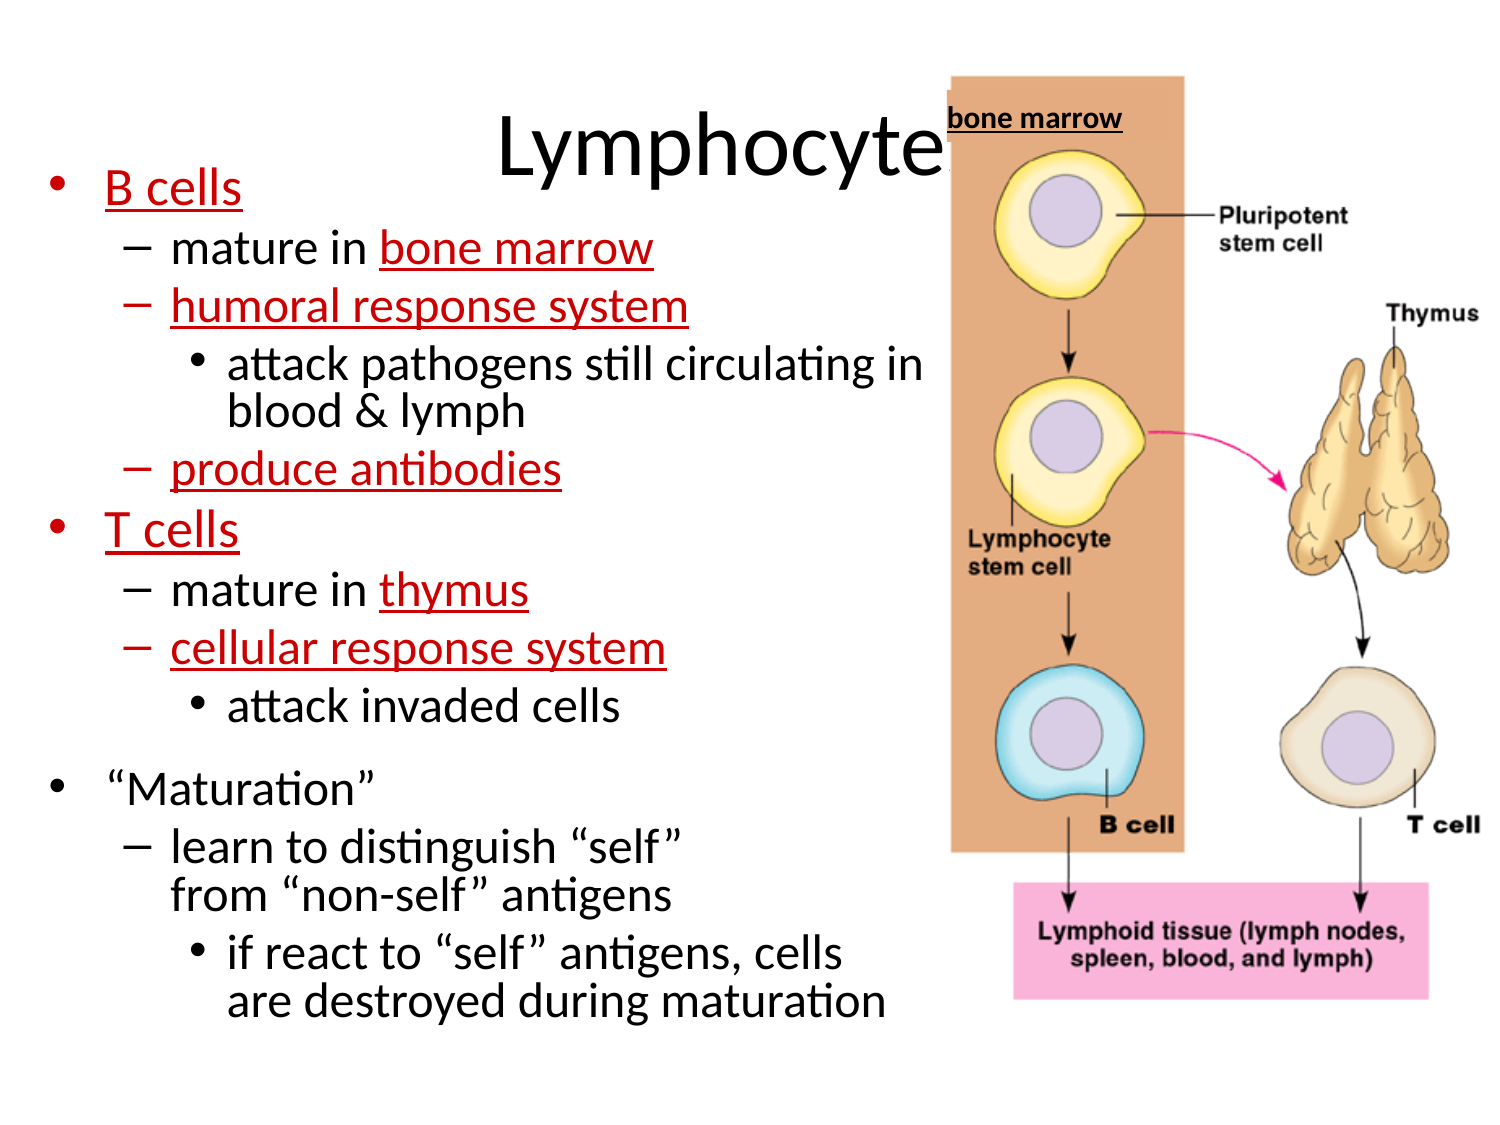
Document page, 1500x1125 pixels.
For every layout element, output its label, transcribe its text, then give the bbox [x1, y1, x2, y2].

picture [931, 64, 1494, 1004]
list B cells mature in bone marrow humoral response system attack pathogens still circulating in blood & lymph produce antibodies T cells mature in thymus cellular response system attack invaded cells “Maturation” learn to distinguish “self” from “non-self” antigens if react to “self” antigens, cells are destroyed during maturation [33, 156, 944, 1057]
title Lymphocytes [75, 45, 1425, 156]
